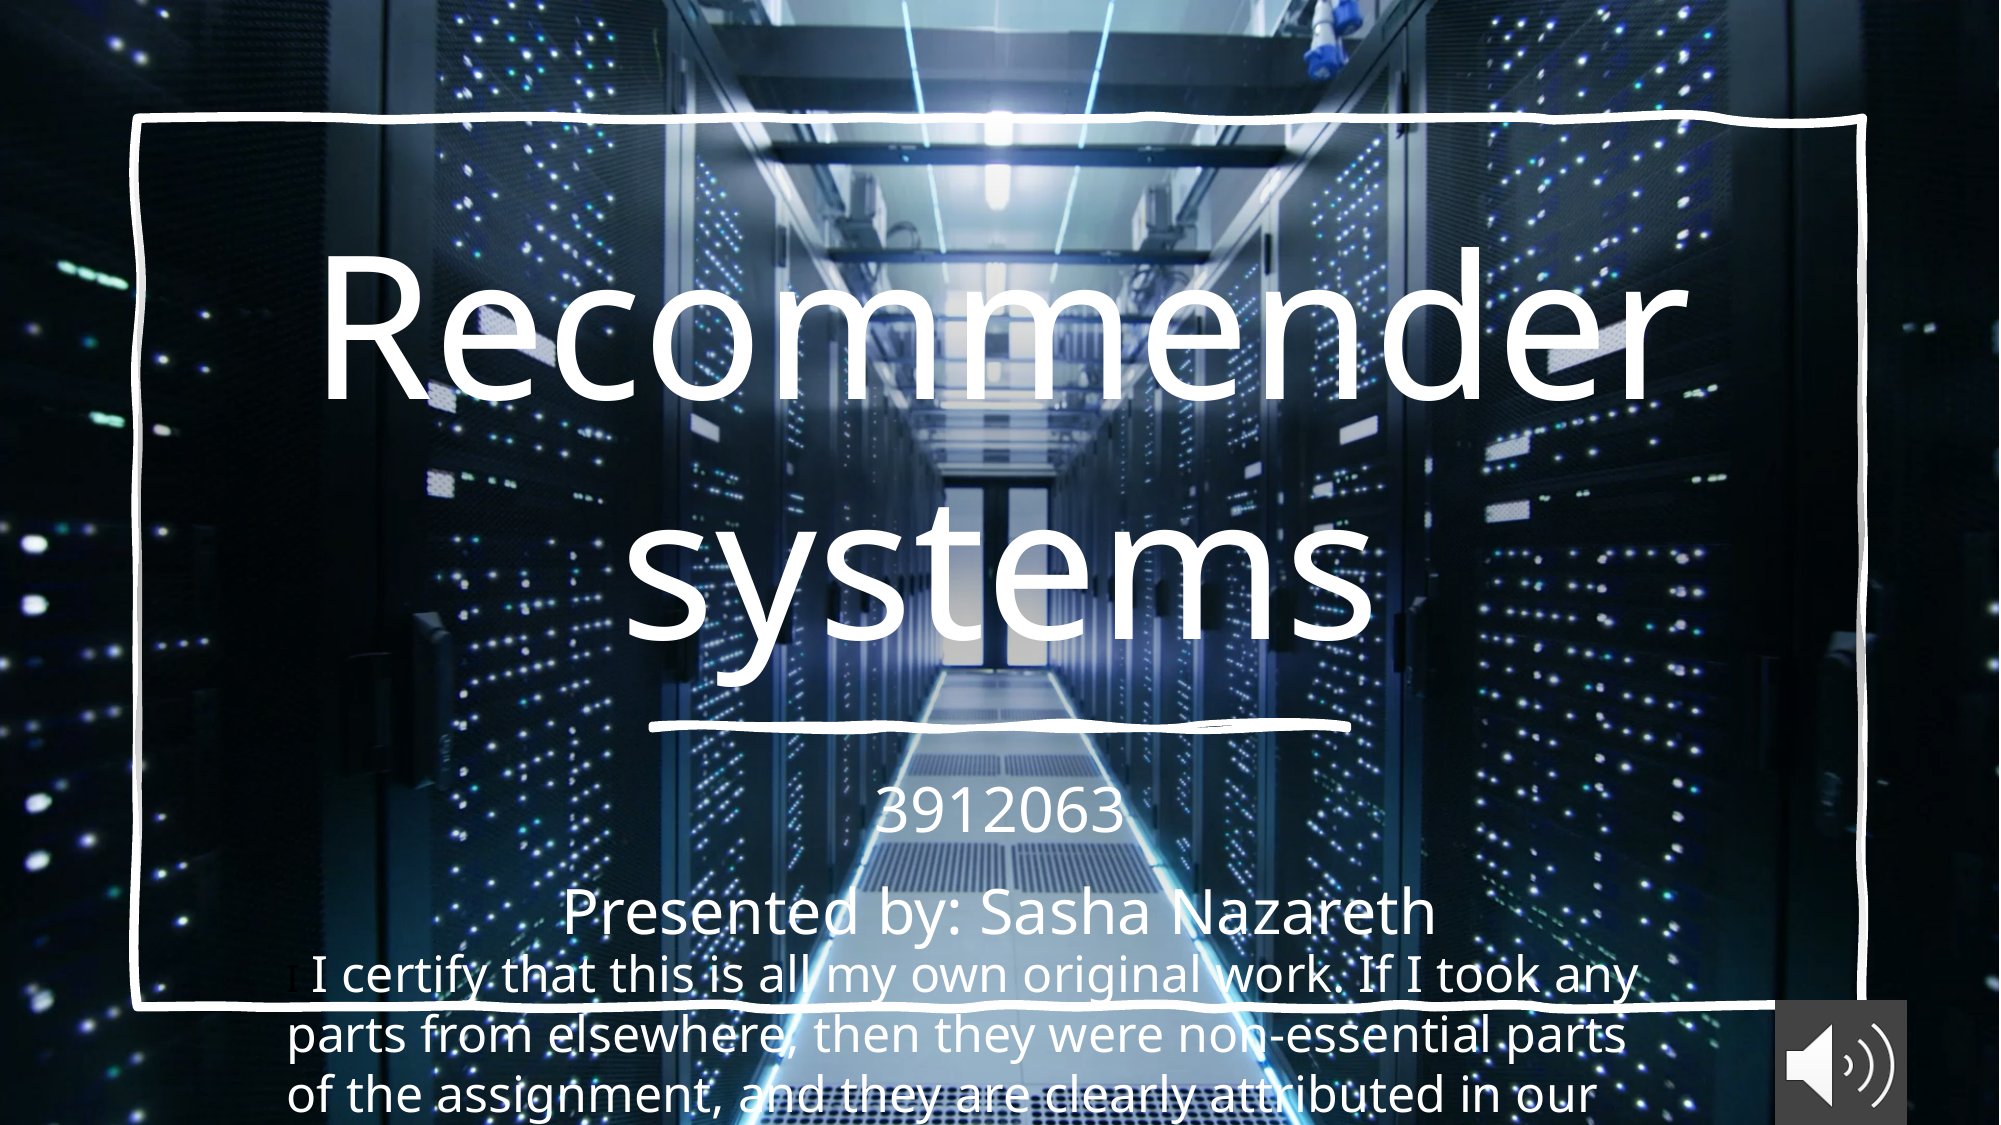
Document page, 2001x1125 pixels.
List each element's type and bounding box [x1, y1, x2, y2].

text_box [0, 0, 2000, 1125]
picture [1773, 999, 1908, 1125]
